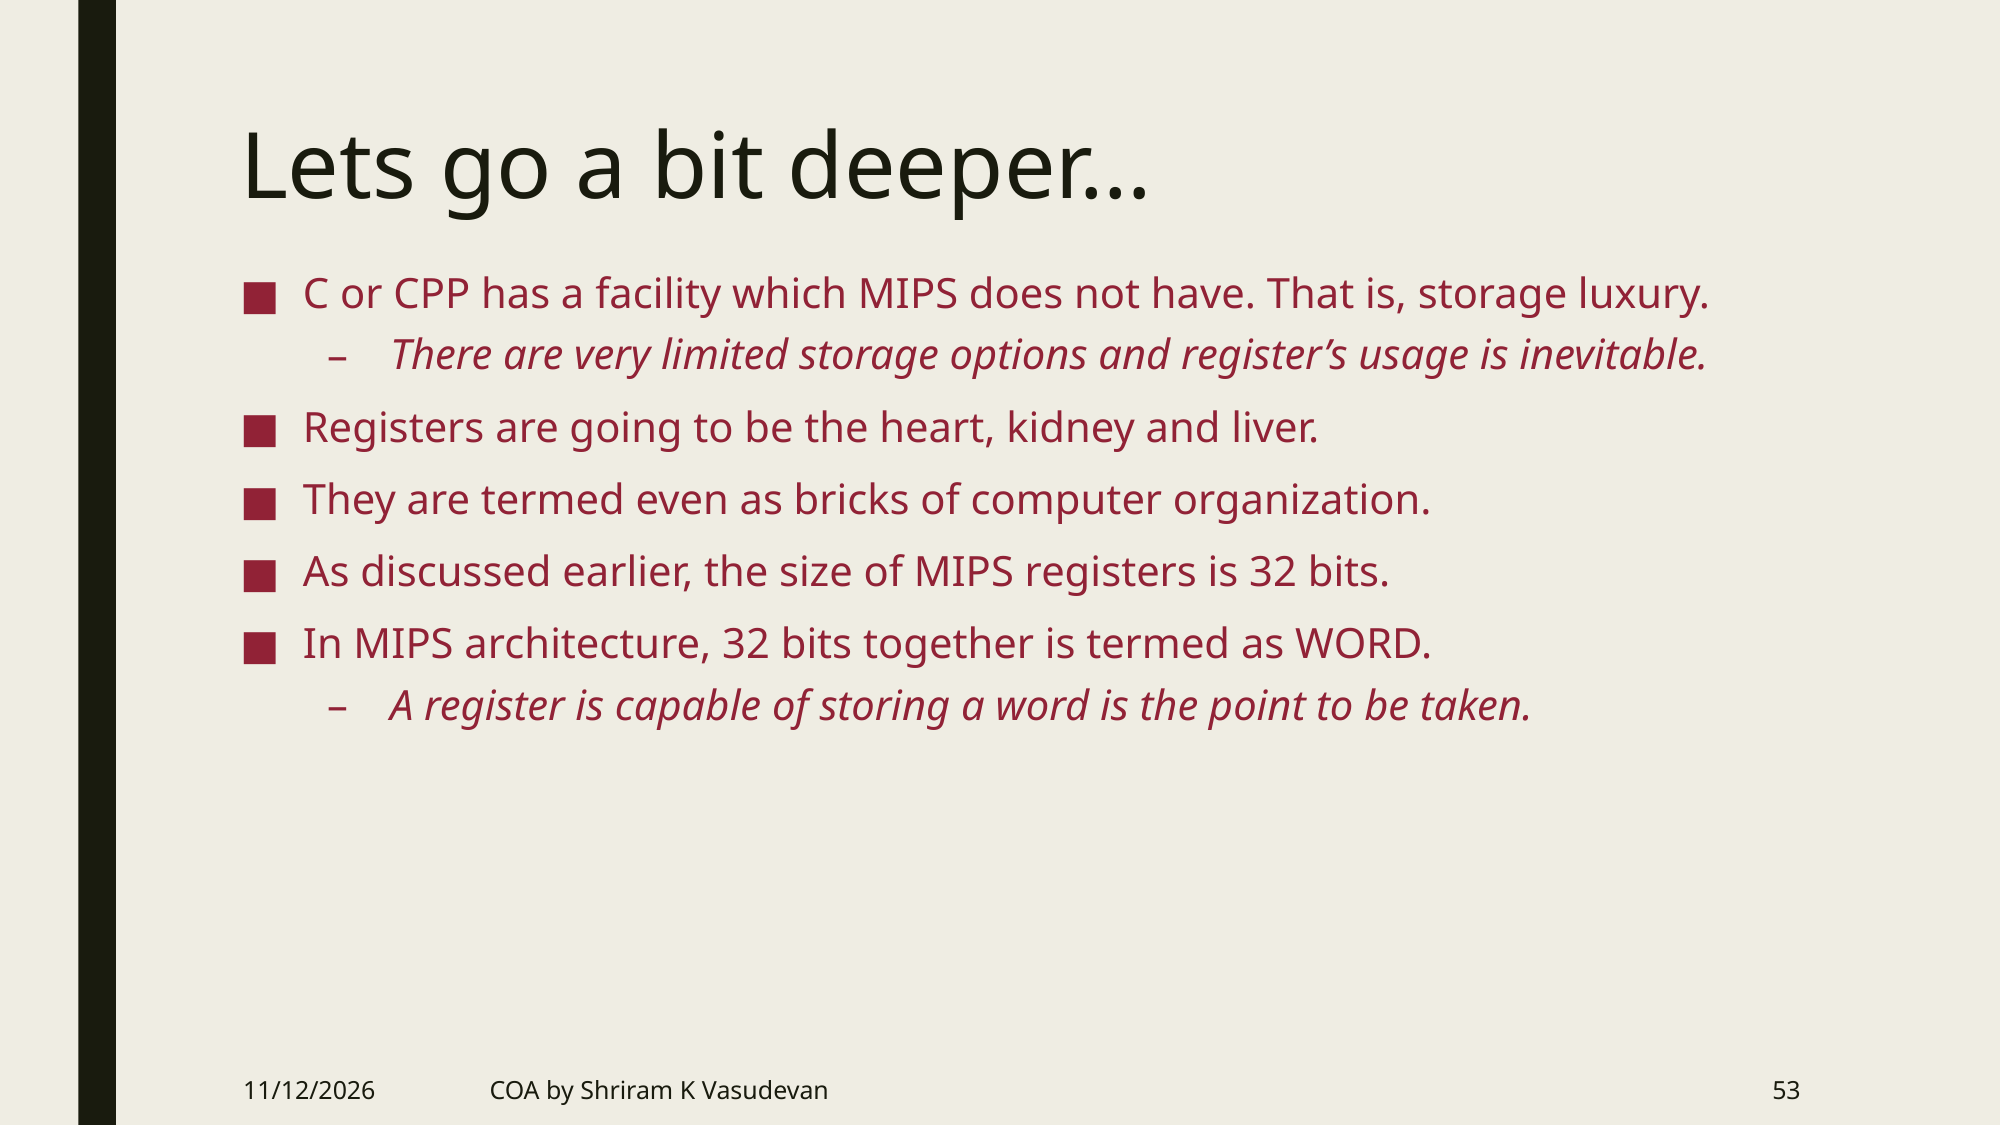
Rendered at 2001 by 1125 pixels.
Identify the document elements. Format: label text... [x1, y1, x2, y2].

list C or CPP has a facility which MIPS does not have. That is, storage luxury. There are very limited storage options and register’s usage is inevitable. Registers are going to be the heart, kidney and liver. They are termed even as bricks of computer organization. As discussed earlier, the size of MIPS registers is 32 bits. In MIPS architecture, 32 bits together is termed as WORD. A register is capable of storing a word is the point to be taken. [225, 263, 1800, 1052]
slide_number 53 [1553, 1058, 1816, 1125]
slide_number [228, 1058, 426, 1125]
footer COA by Shriram K Vasudevan [474, 1058, 1505, 1125]
title Lets go a bit deeper… [225, 112, 1800, 263]
